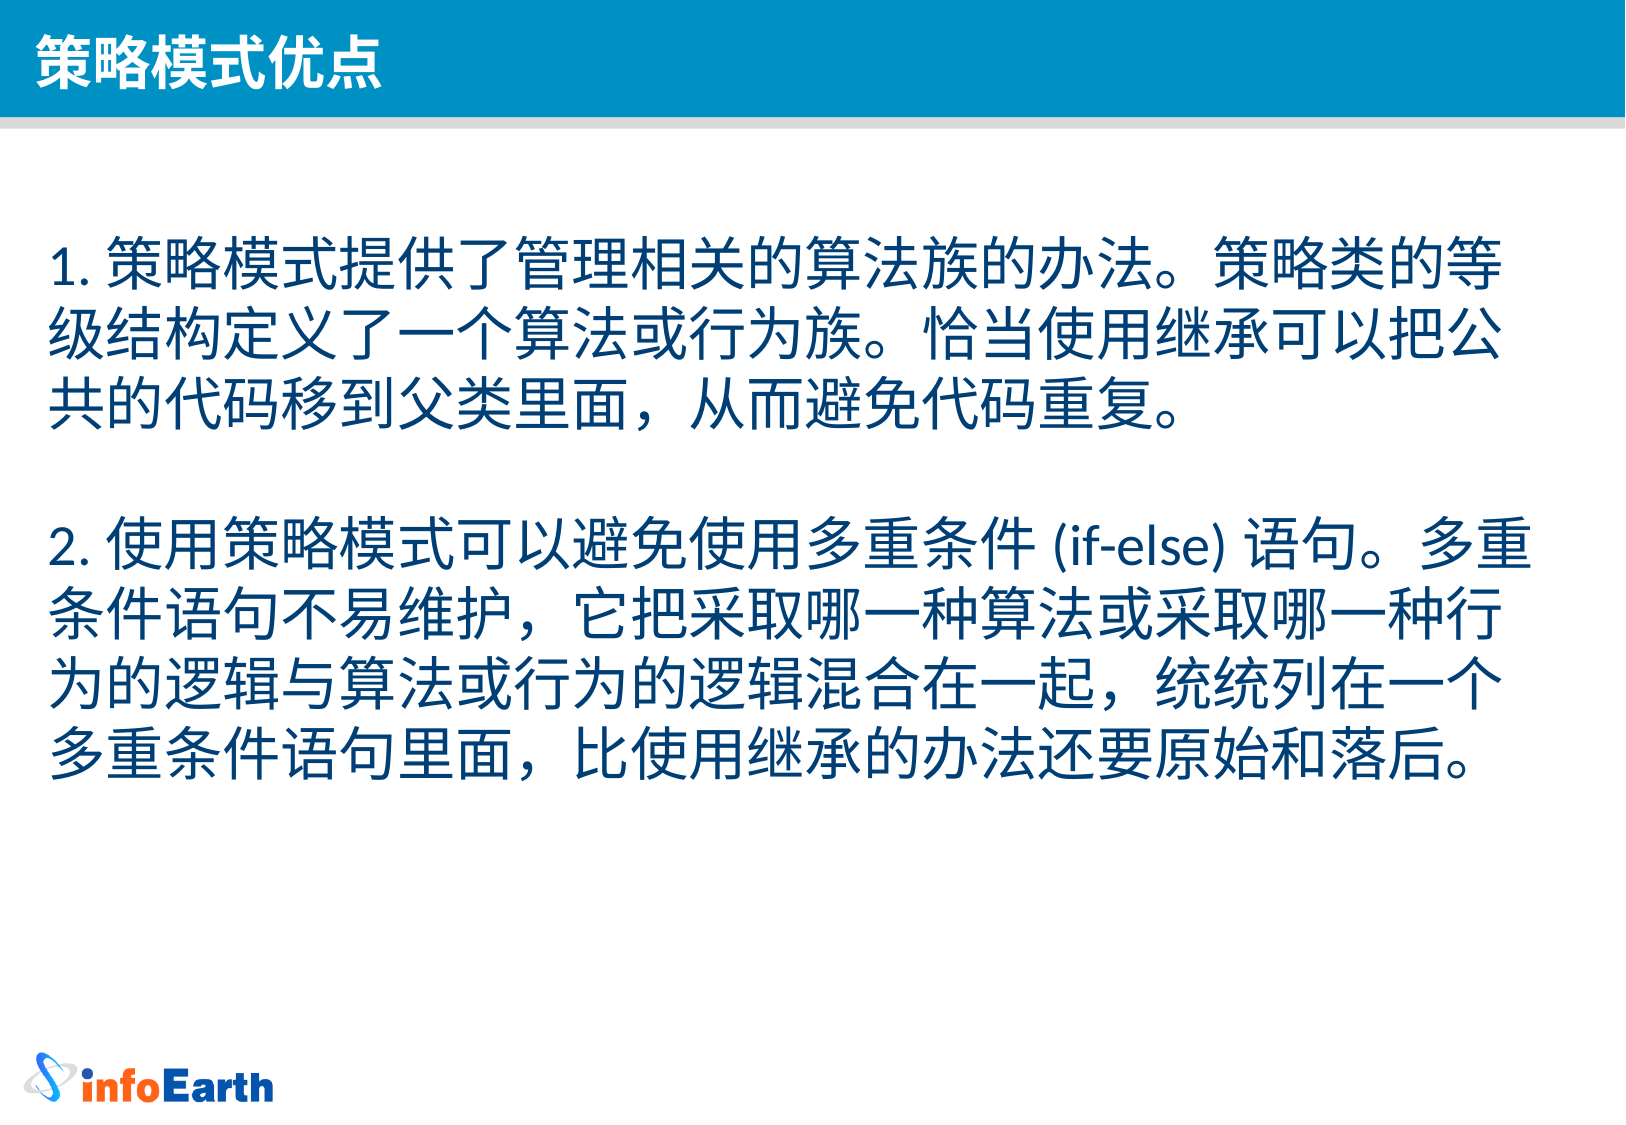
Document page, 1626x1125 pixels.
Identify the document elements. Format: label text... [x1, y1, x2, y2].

text_box 1.策略模式提供了管理相关的算法族的办法。策略类的等级结构定义了一个算法或行为族。恰当使用继承可以把公共的代码移到父类里面，从而避免代码重复。 2.使用策略模式可以避免使用多重条件(if-else)语句。多重条件语句不易维护，它把采取哪一种算法或采取哪一种行为的逻辑与算法或行为的逻辑混合在一起，统统列在一个多重条件语句里面，比使用继承的办法还要原始和落后。 [32, 219, 1557, 840]
list 策略模式优点 [18, 18, 1586, 106]
picture [15, 1046, 281, 1109]
